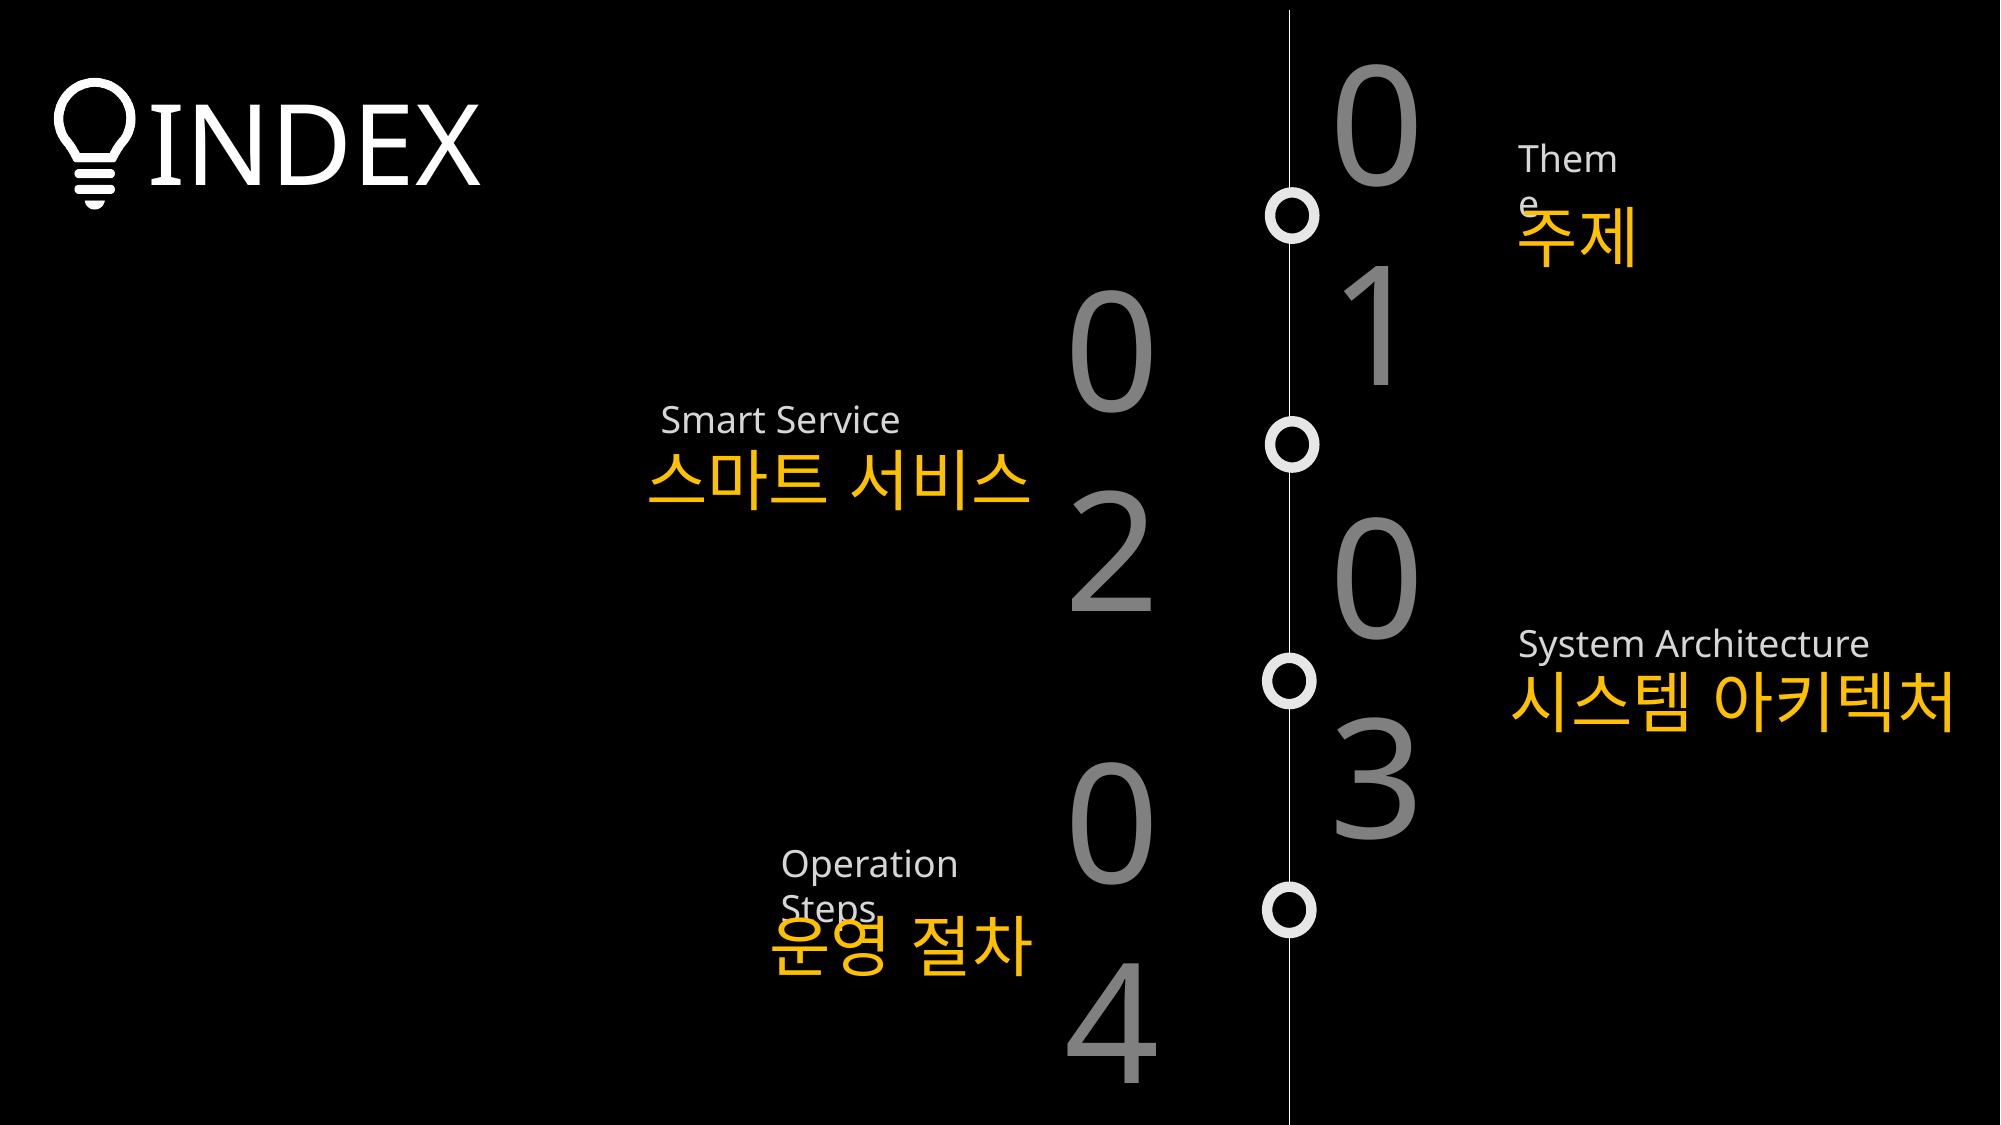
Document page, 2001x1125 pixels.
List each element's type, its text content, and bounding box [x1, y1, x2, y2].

text_box 주제 [1501, 209, 1672, 263]
text_box Smart Service [645, 392, 961, 446]
text_box [1266, 656, 1289, 706]
text_box System Architecture [1502, 615, 1888, 669]
text_box [1290, 656, 1313, 706]
text_box 운영 절차 [754, 918, 1092, 971]
text_box [1290, 420, 1316, 469]
text_box [1290, 191, 1313, 240]
text_box INDEX [130, 60, 499, 221]
text_box [1271, 885, 1289, 935]
text_box [1290, 885, 1313, 934]
text_box 스마트 서비스 [630, 452, 1049, 505]
text_box 시스템 아키텍처 [1494, 673, 2000, 727]
text_box Operation Steps [765, 858, 1081, 912]
text_box 03 [1313, 579, 1536, 765]
text_box 04 [1049, 824, 1271, 1010]
text_box [1269, 191, 1289, 240]
text_box 02 [1049, 352, 1271, 538]
text_box 01 [1313, 126, 1536, 312]
text_box Theme [1502, 153, 1649, 207]
picture [19, 68, 170, 219]
text_box [1269, 420, 1289, 469]
